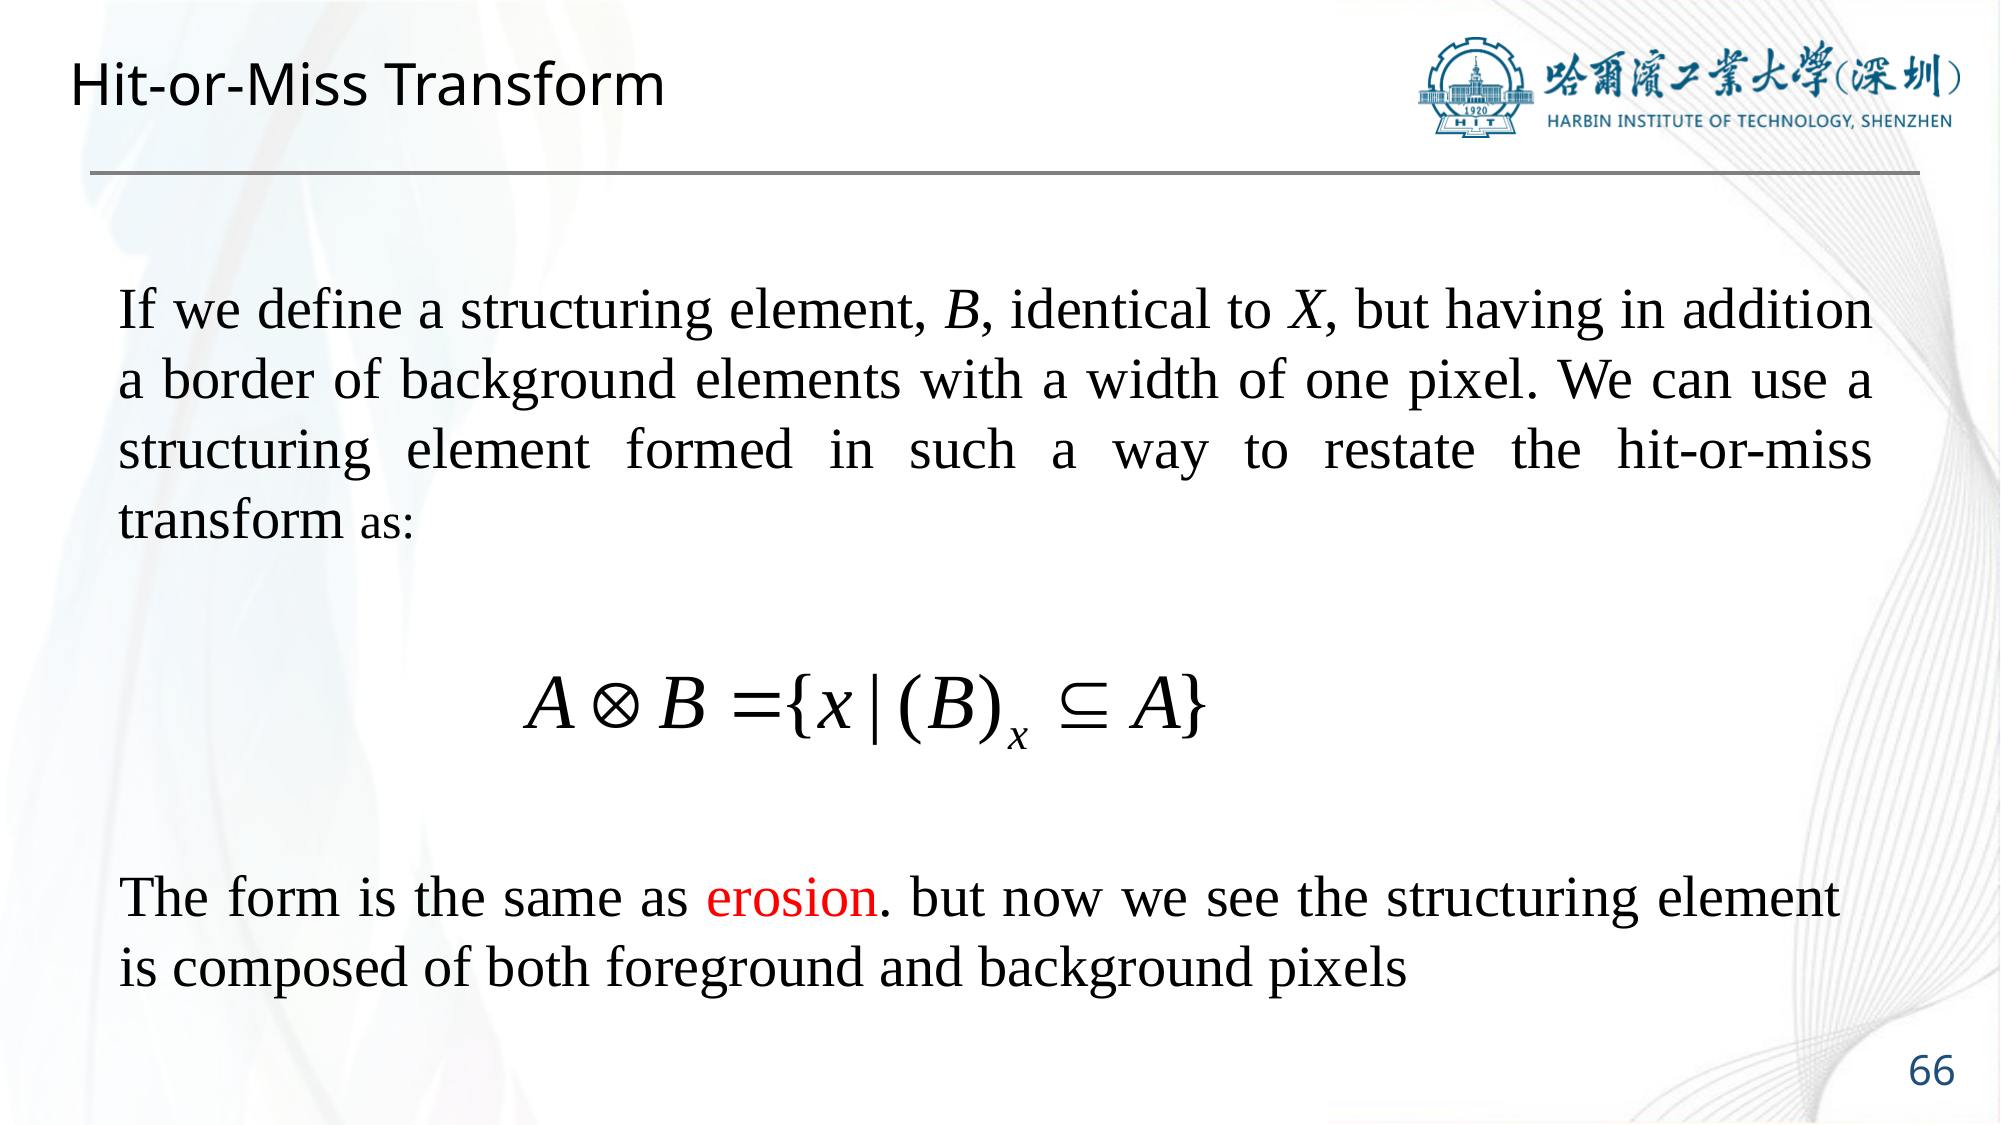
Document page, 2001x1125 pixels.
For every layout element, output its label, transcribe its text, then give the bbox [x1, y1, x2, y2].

text_box The form is the same as erosion. but now we see the structuring element is composed of both foreground and background pixels [104, 850, 1857, 1006]
slide_number 66 [1521, 1042, 1972, 1103]
picture [0, 0, 2001, 1125]
title Hit-or-Miss Transform [54, 0, 1385, 174]
text_box If we define a structuring element, B, identical to X, but having in addition a border of background elements with a width of one pixel. We can use a structuring element formed in such a way to restate the hit-or-miss transform as: [103, 262, 1889, 558]
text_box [509, 650, 1219, 768]
